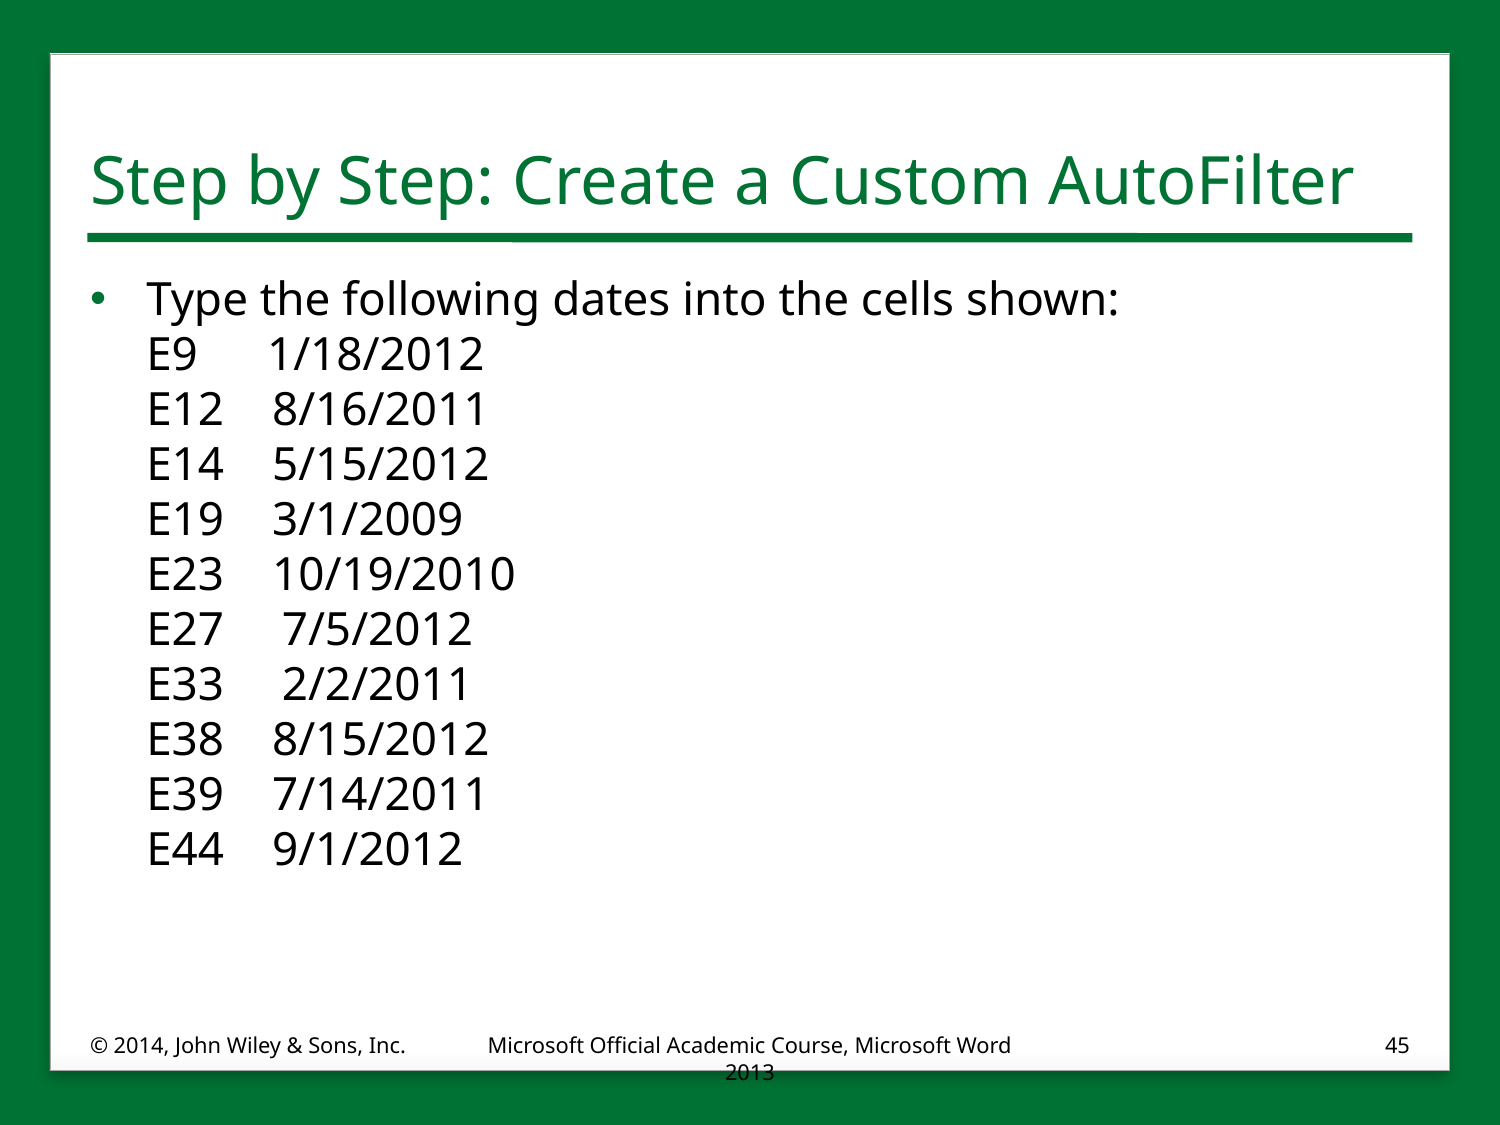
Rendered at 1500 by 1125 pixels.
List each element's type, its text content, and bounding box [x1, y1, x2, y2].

footer Microsoft Official Academic Course, Microsoft Word 2013 [449, 1024, 1051, 1103]
slide_number © 2014, John Wiley & Sons, Inc. [74, 1024, 426, 1103]
title Step by Step: Create a Custom AutoFilter [74, 74, 1426, 226]
list Type the following dates into the cells shown: E9 1/18/2012 E12 8/16/2011 E14 5/15/2012 E19 3/1/2009 E23 10/19/2010 E27 7/5/2012 E33 2/2/2011 E38 8/15/2012 E39 7/14/2011 E44 9/1/2012 [75, 262, 1425, 1063]
slide_number 45 [1074, 1024, 1426, 1103]
